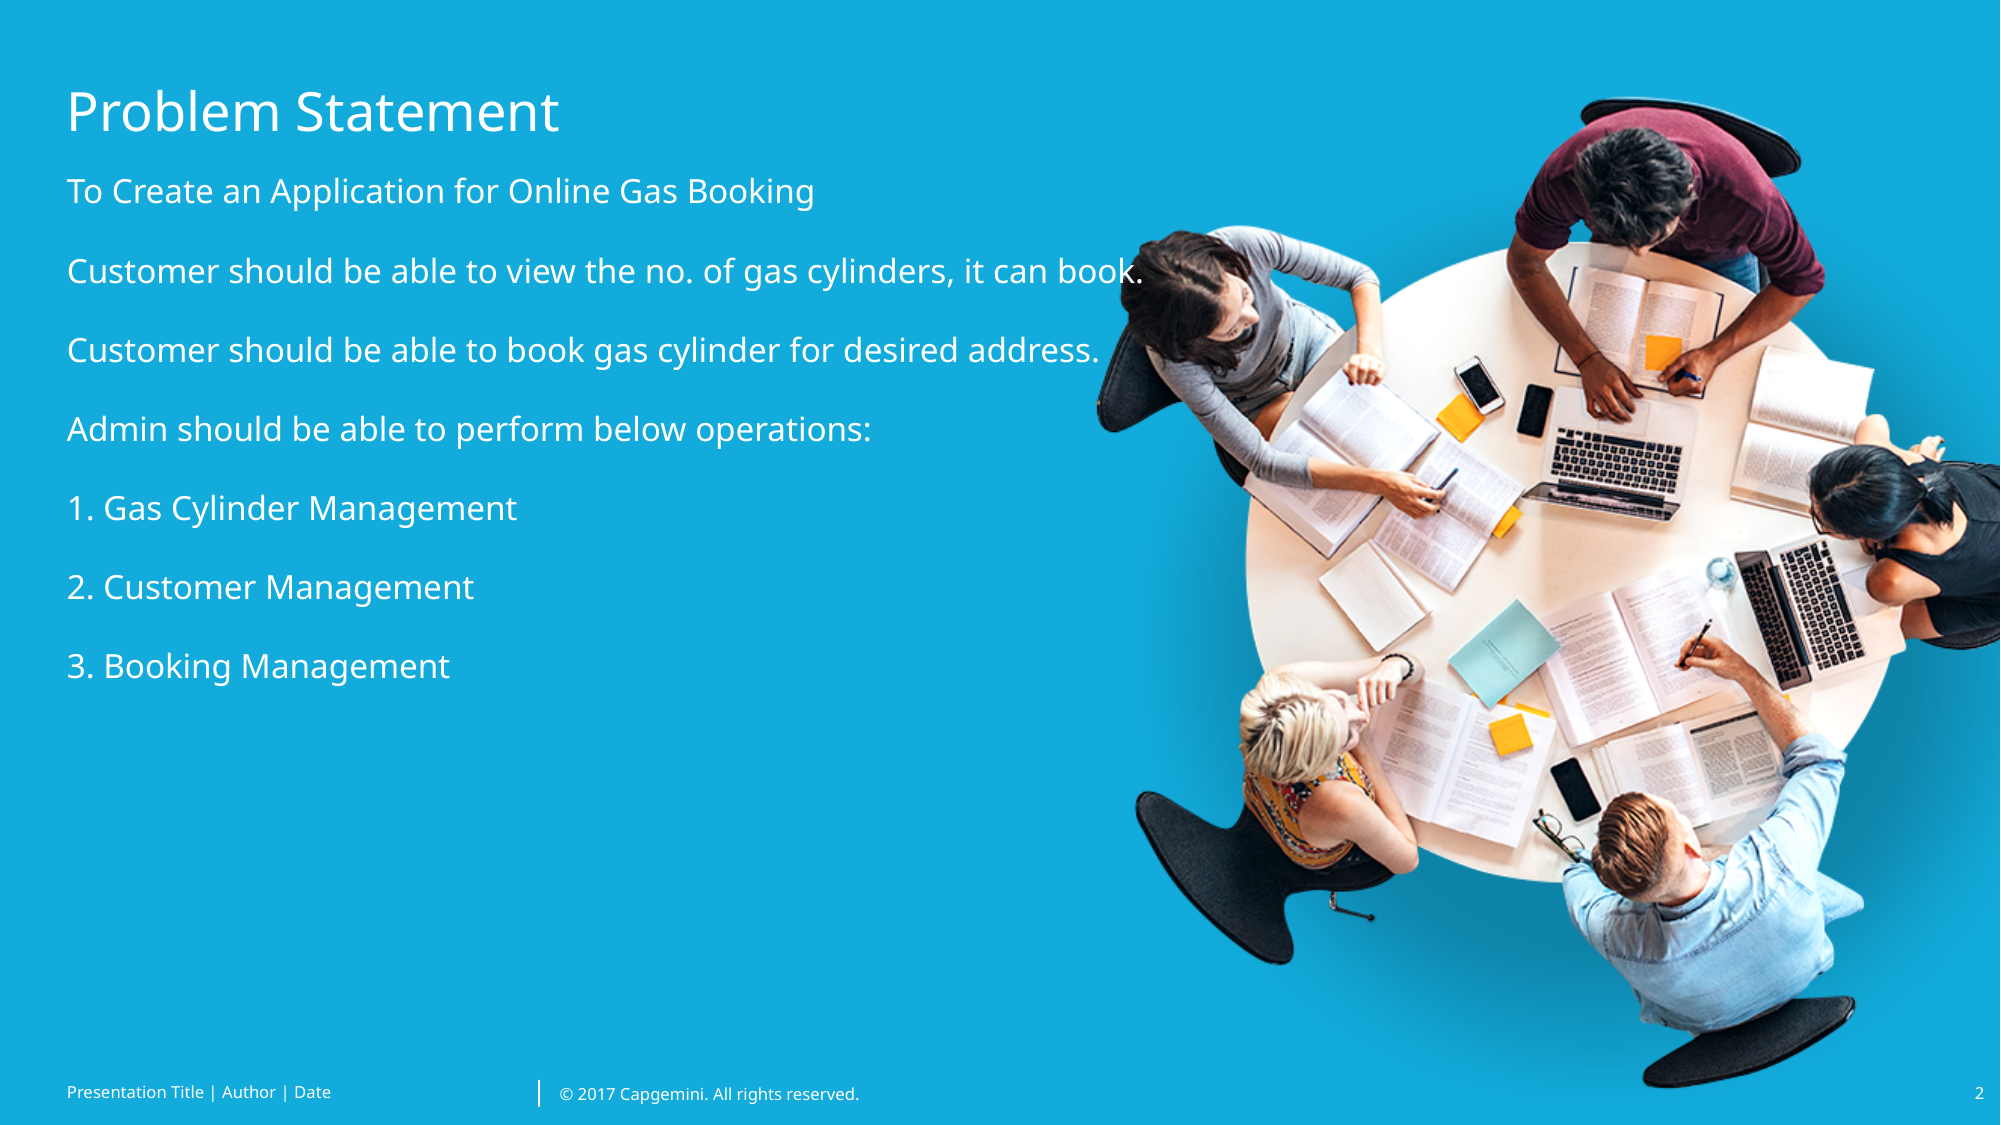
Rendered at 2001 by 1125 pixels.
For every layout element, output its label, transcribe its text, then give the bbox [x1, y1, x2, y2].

title Problem Statement [66, 35, 1715, 143]
picture [697, 0, 2000, 1125]
list To Create an Application for Online Gas Booking Customer should be able to view the no. of gas cylinders, it can book. Customer should be able to book gas cylinder for desired address. Admin should be able to perform below operations: 1. Gas Cylinder Management 2. Customer Management 3. Booking Management [66, 168, 1166, 1058]
